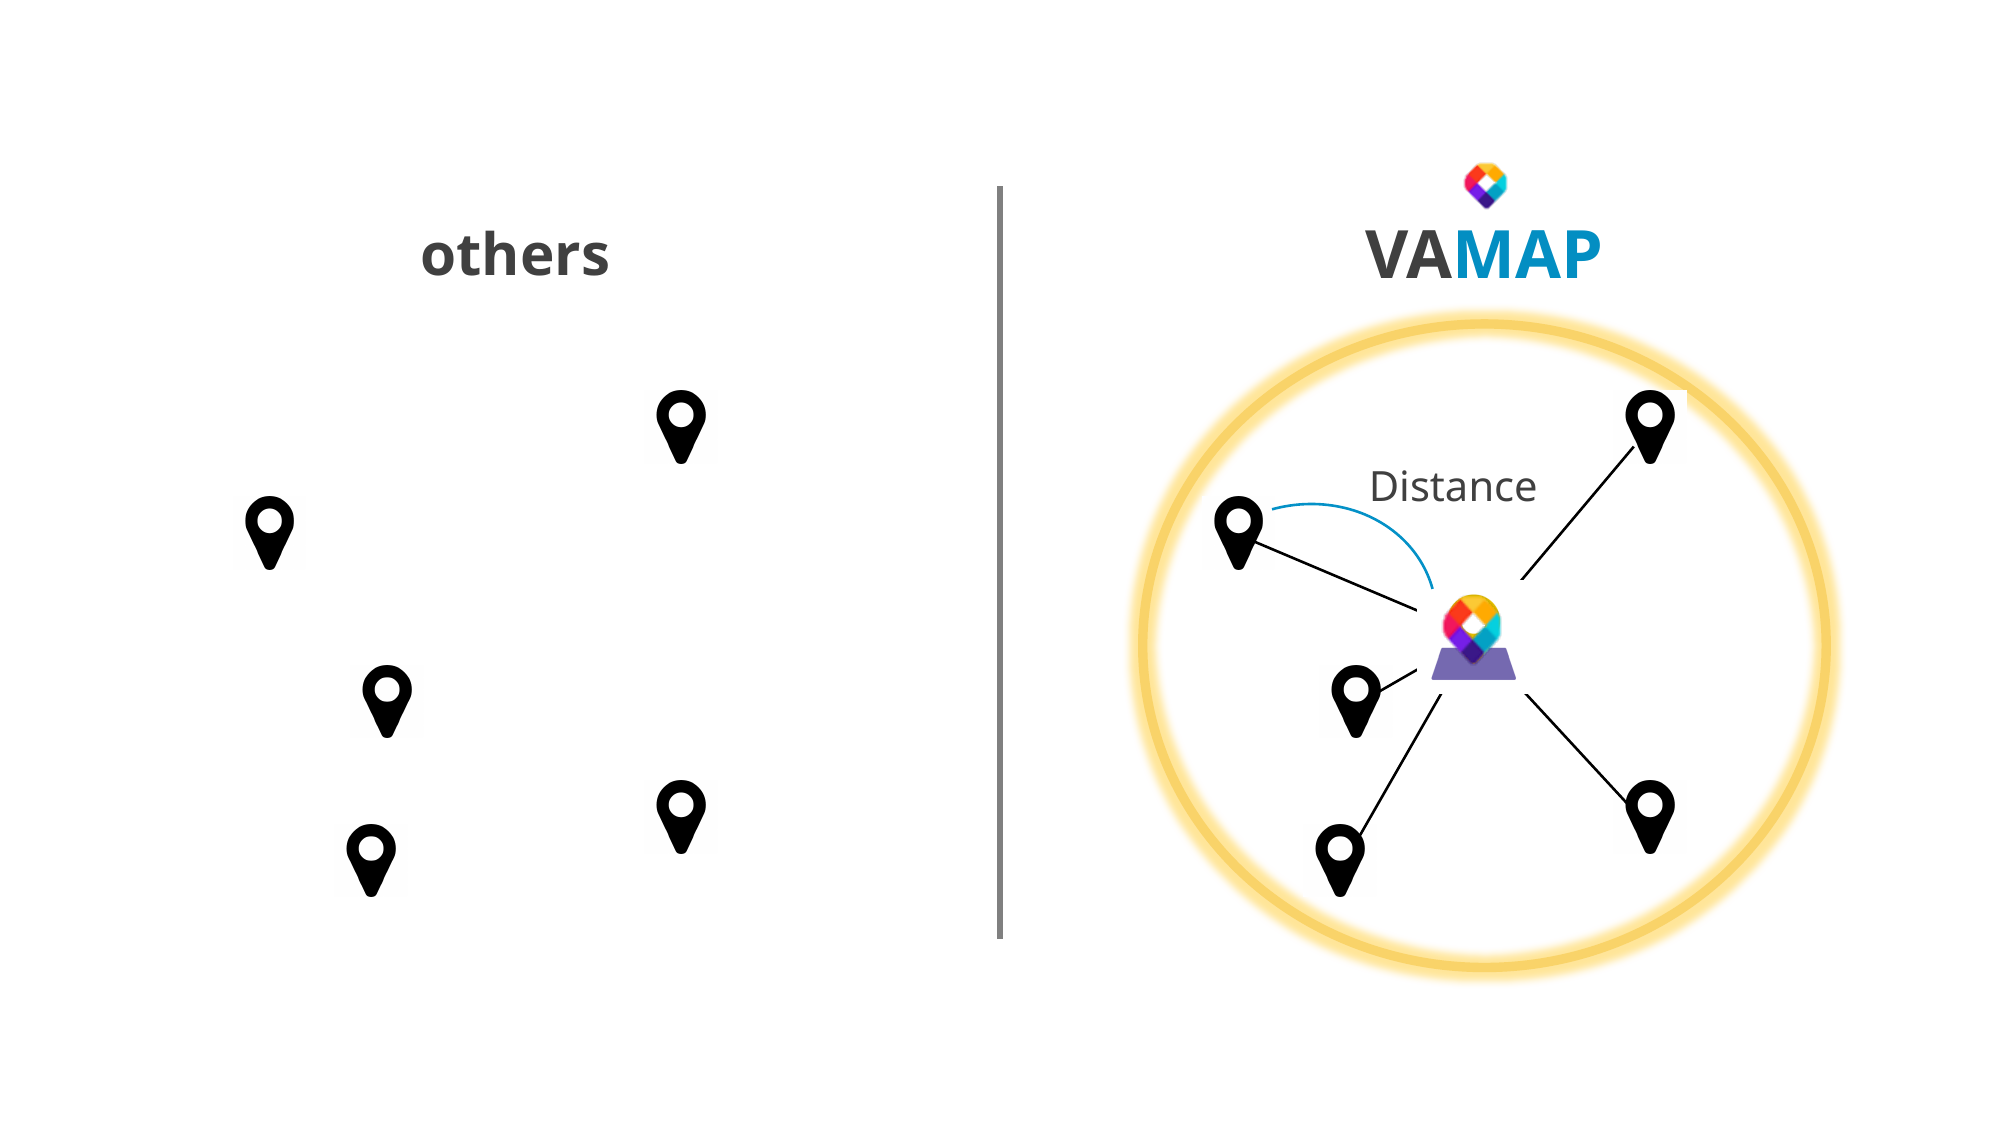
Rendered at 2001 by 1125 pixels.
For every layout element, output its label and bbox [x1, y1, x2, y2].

text_box [114, 208, 917, 897]
text_box [1083, 158, 1886, 968]
